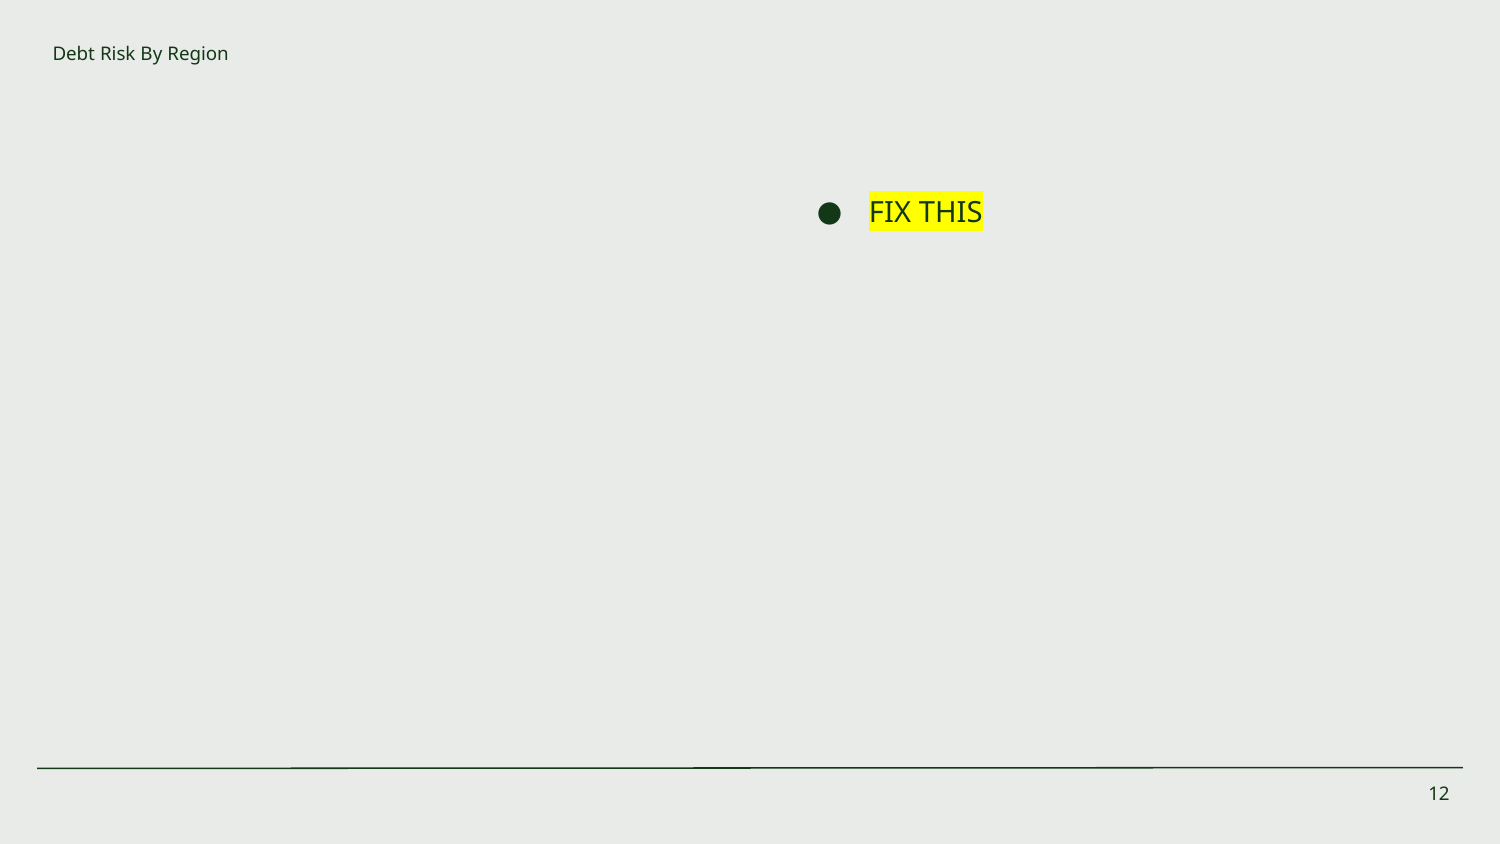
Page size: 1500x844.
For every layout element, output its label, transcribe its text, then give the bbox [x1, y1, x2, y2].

slide_number ‹#› [1218, 767, 1465, 821]
text_box FIX THIS [778, 172, 1434, 655]
subtitle Debt Risk By Region [37, 26, 614, 98]
